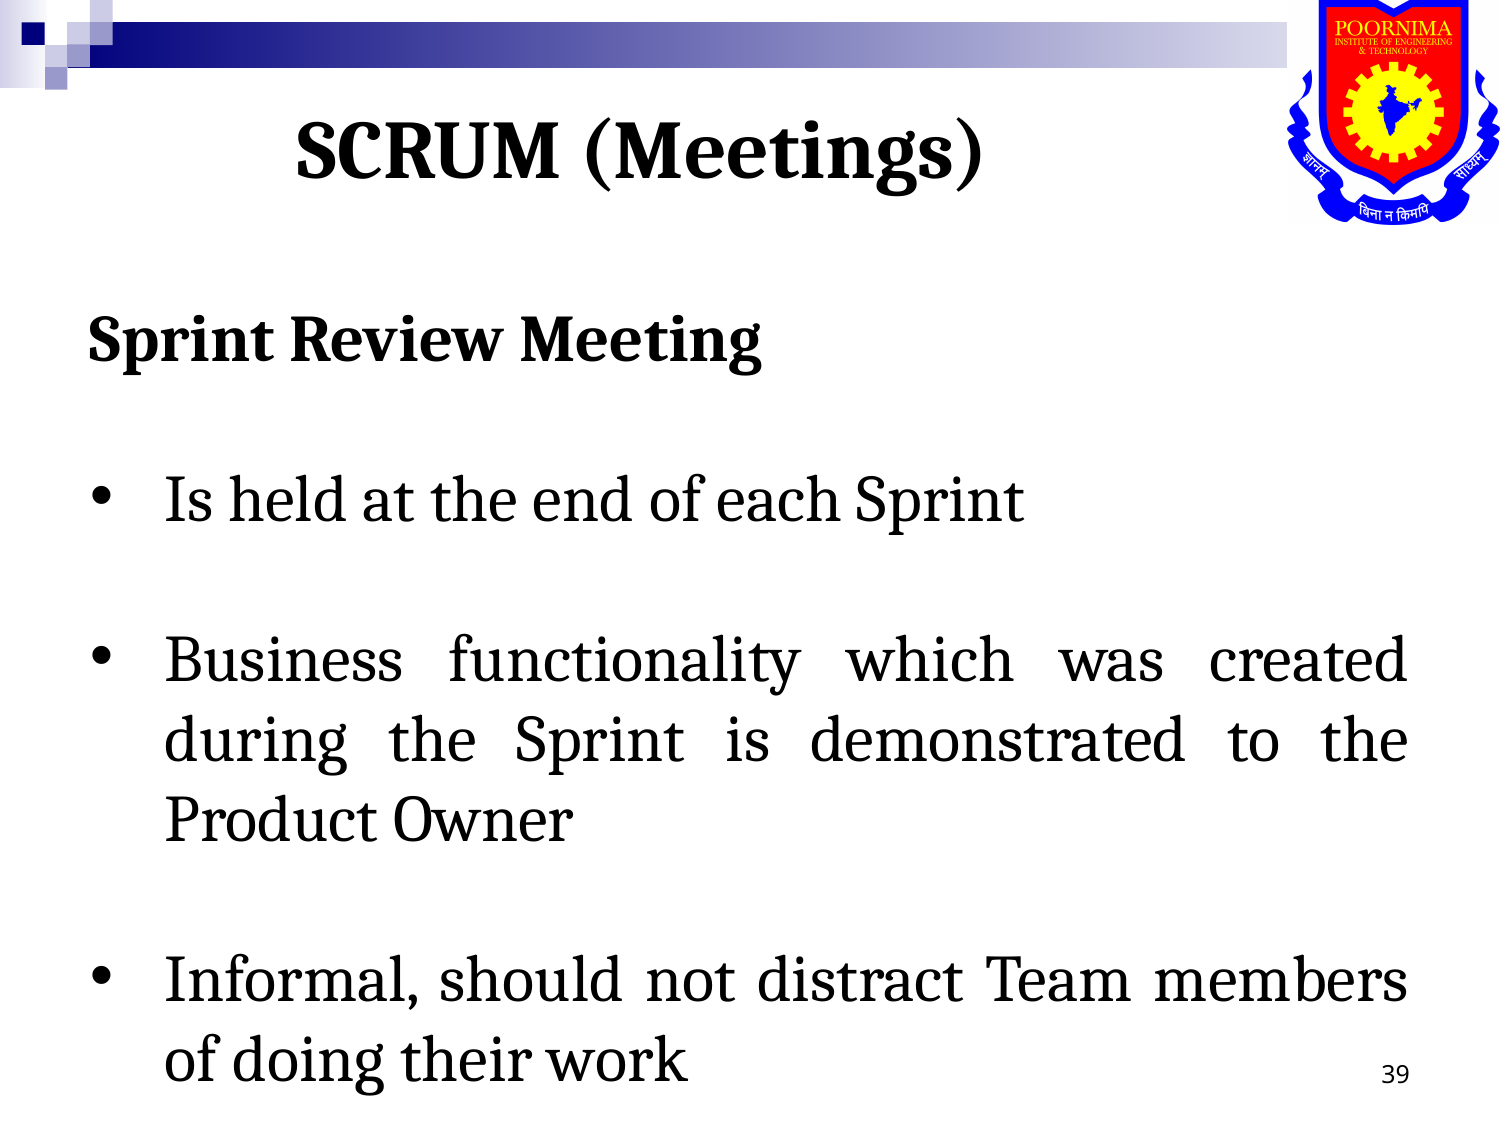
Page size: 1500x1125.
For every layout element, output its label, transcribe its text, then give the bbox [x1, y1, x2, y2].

text_box Sprint Review Meeting Is held at the end of each Sprint Business functionality which was created during the Sprint is demonstrated to the Product Owner Informal, should not distract Team members of doing their work [74, 287, 1425, 1125]
slide_number 39 [1074, 1024, 1426, 1101]
picture [1287, 0, 1500, 226]
text_box SCRUM (Meetings) [0, 87, 1282, 213]
